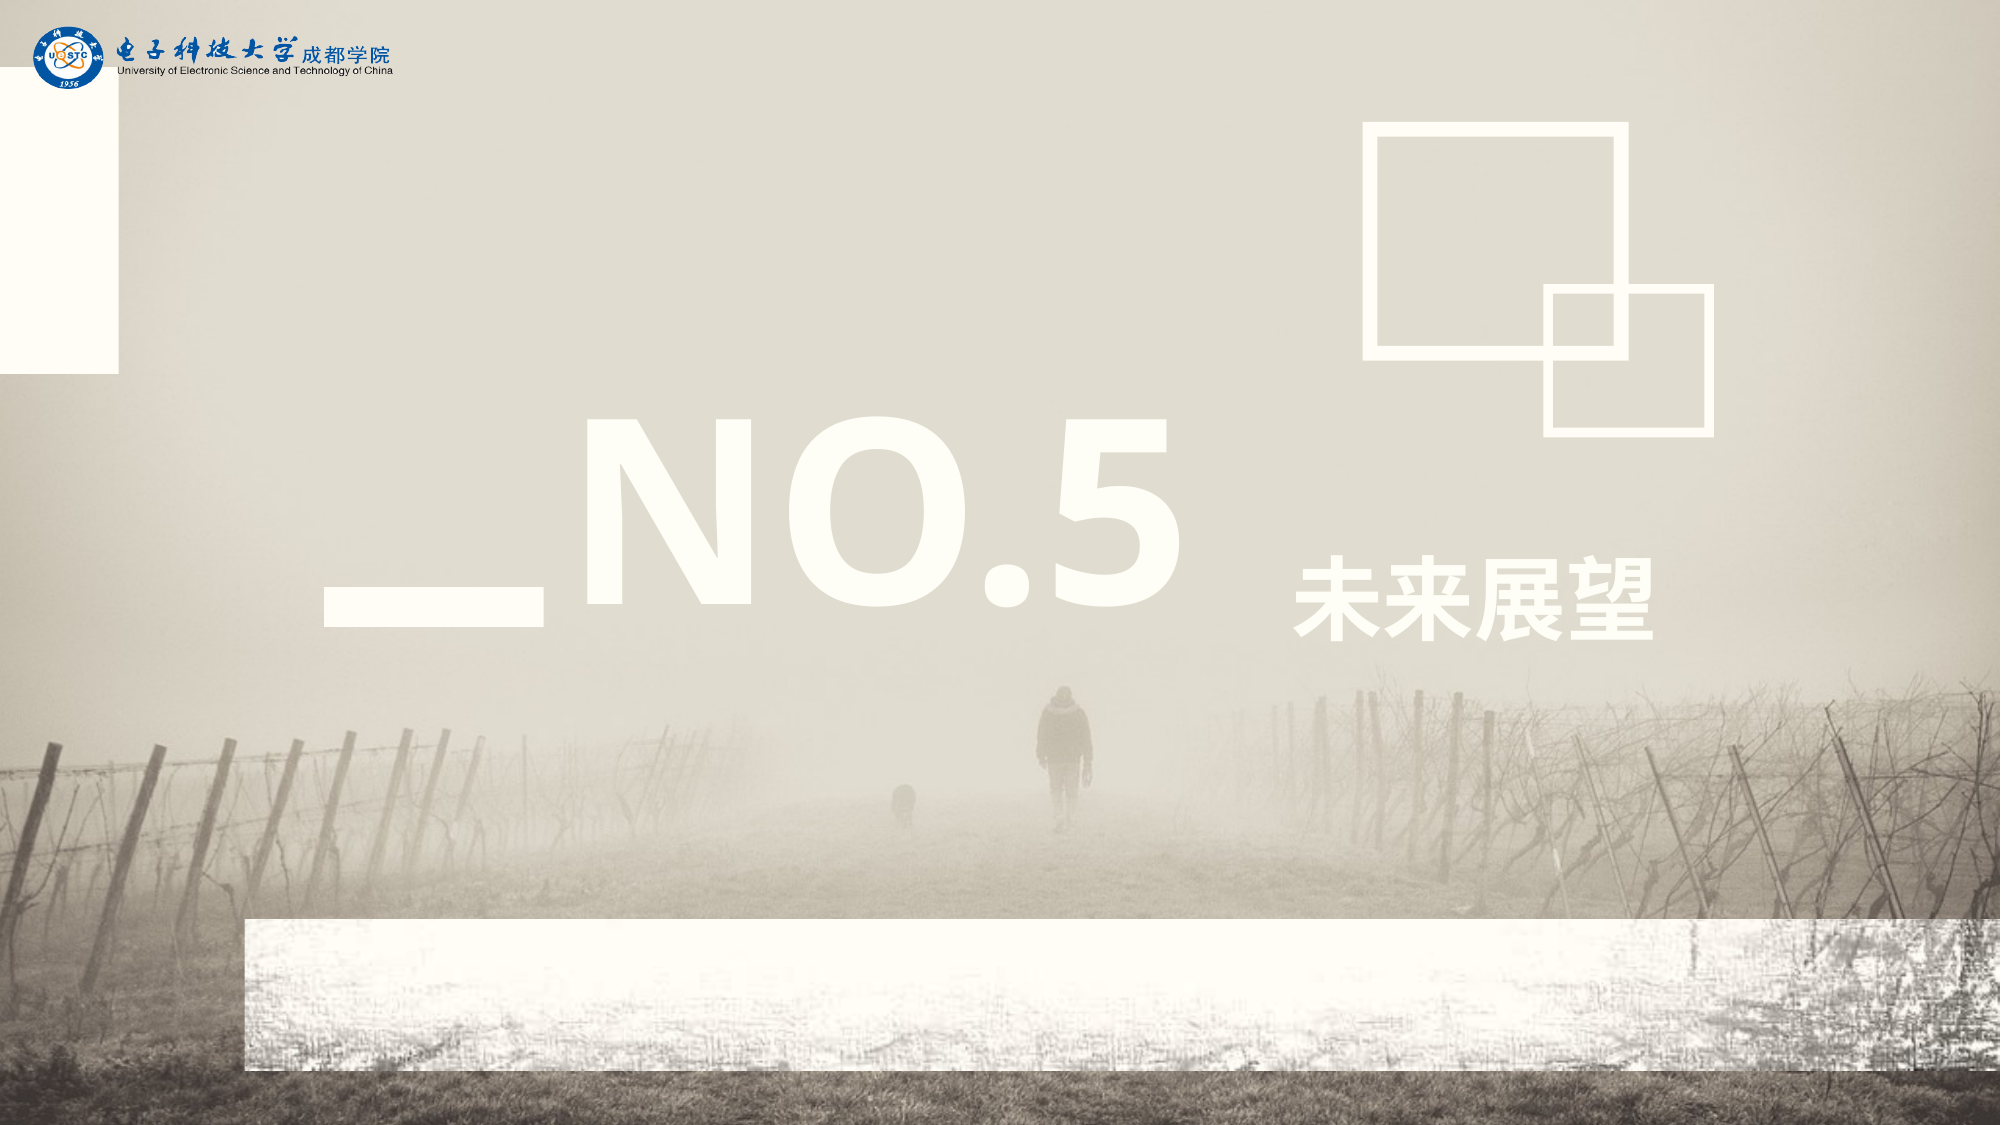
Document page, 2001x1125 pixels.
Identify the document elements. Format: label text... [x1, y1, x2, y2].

text_box 未来展望 [1276, 501, 1803, 659]
picture [0, 0, 2000, 1125]
list NO.5 [549, 373, 1354, 670]
